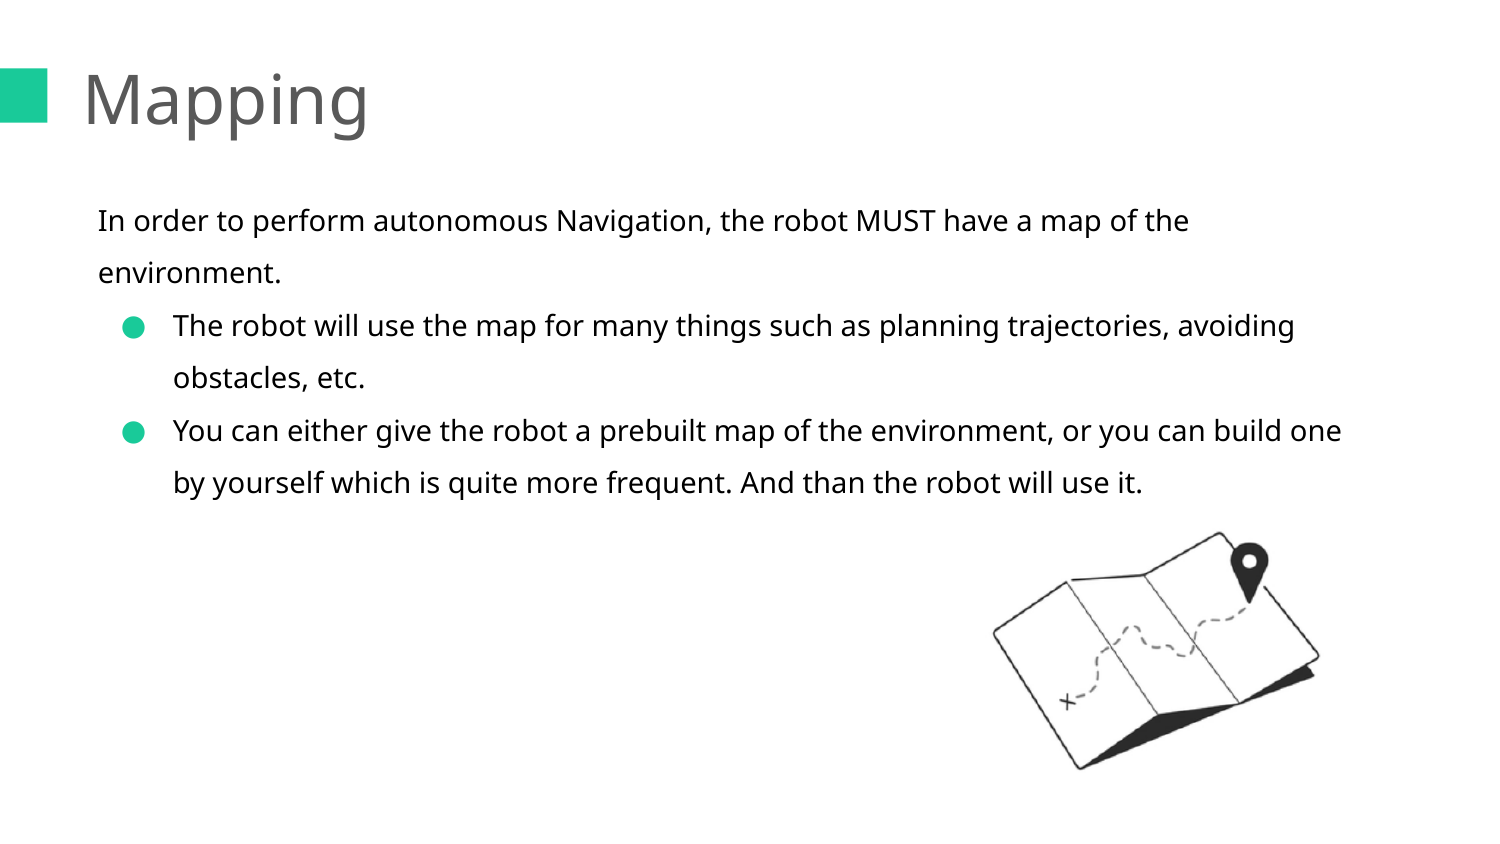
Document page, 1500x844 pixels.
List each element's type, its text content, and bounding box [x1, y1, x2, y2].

text_box Mapping [82, 55, 800, 145]
text_box In order to perform autonomous Navigation, the robot MUST have a map of the environment. The robot will use the map for many things such as planning trajectories, avoiding obstacles, etc. You can either give the robot a prebuilt map of the environment, or you can build one by yourself which is quite more frequent. And than the robot will use it. [82, 169, 1360, 614]
picture [958, 500, 1360, 778]
text_box [0, 68, 48, 123]
